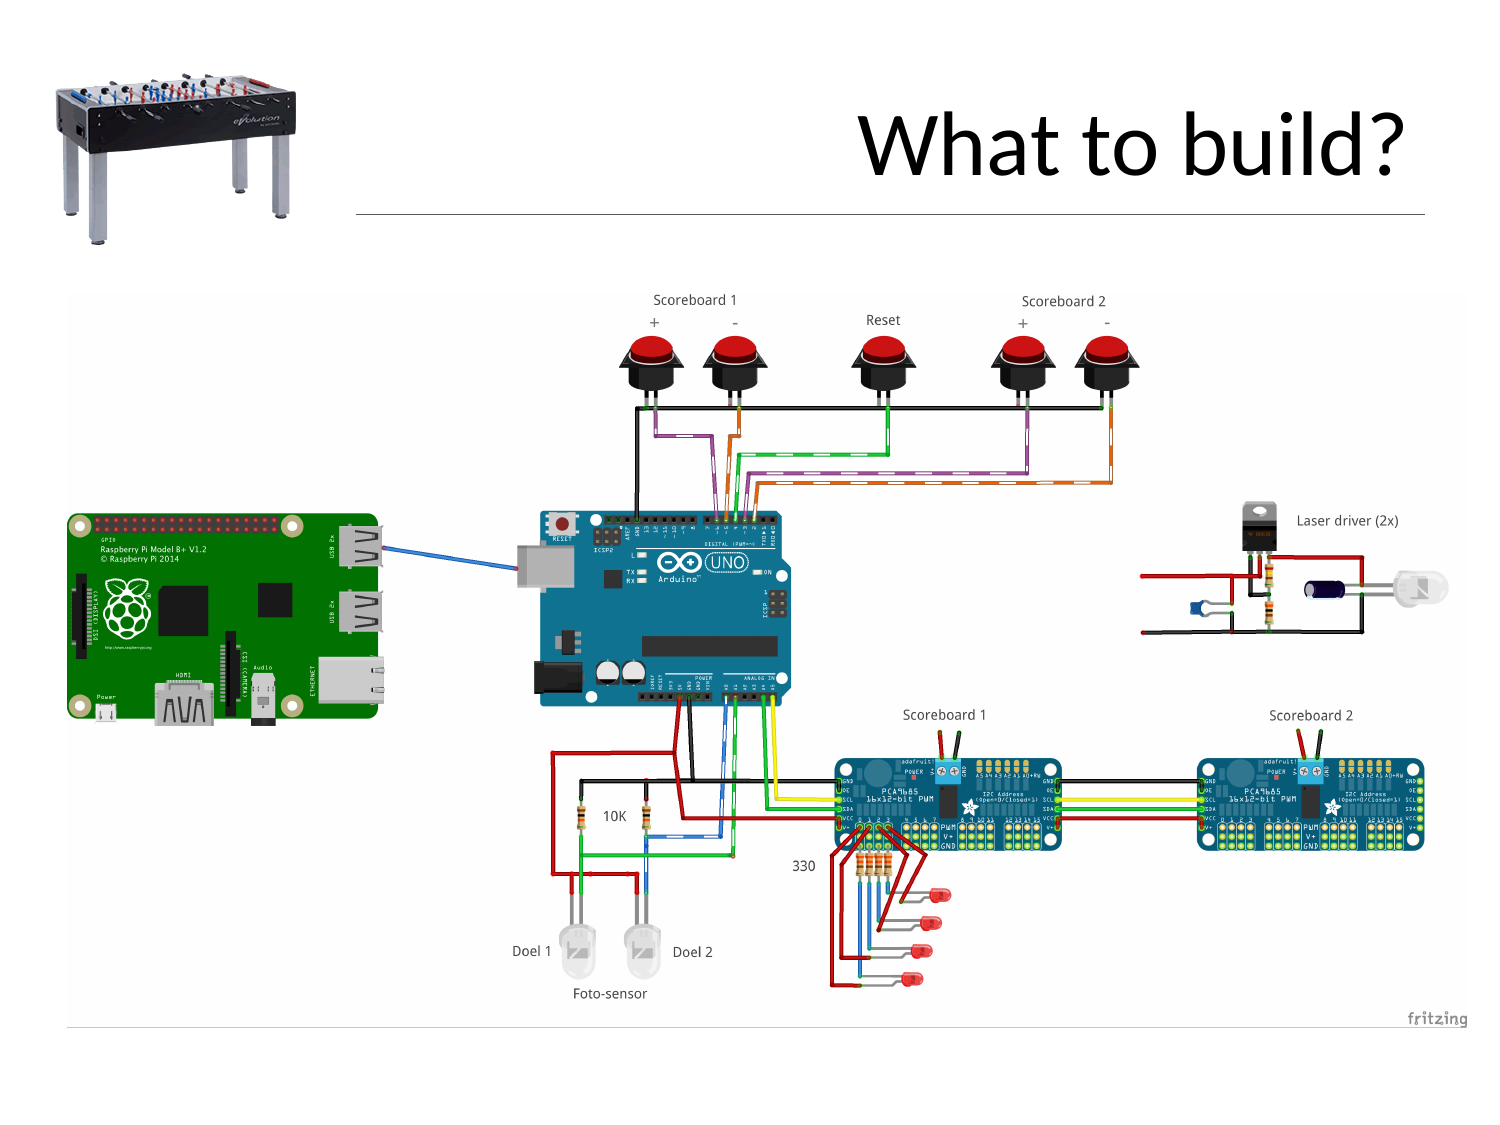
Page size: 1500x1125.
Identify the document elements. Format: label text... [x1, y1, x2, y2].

picture [66, 292, 1468, 1028]
picture [55, 72, 297, 245]
title What to build? [223, 45, 1425, 233]
